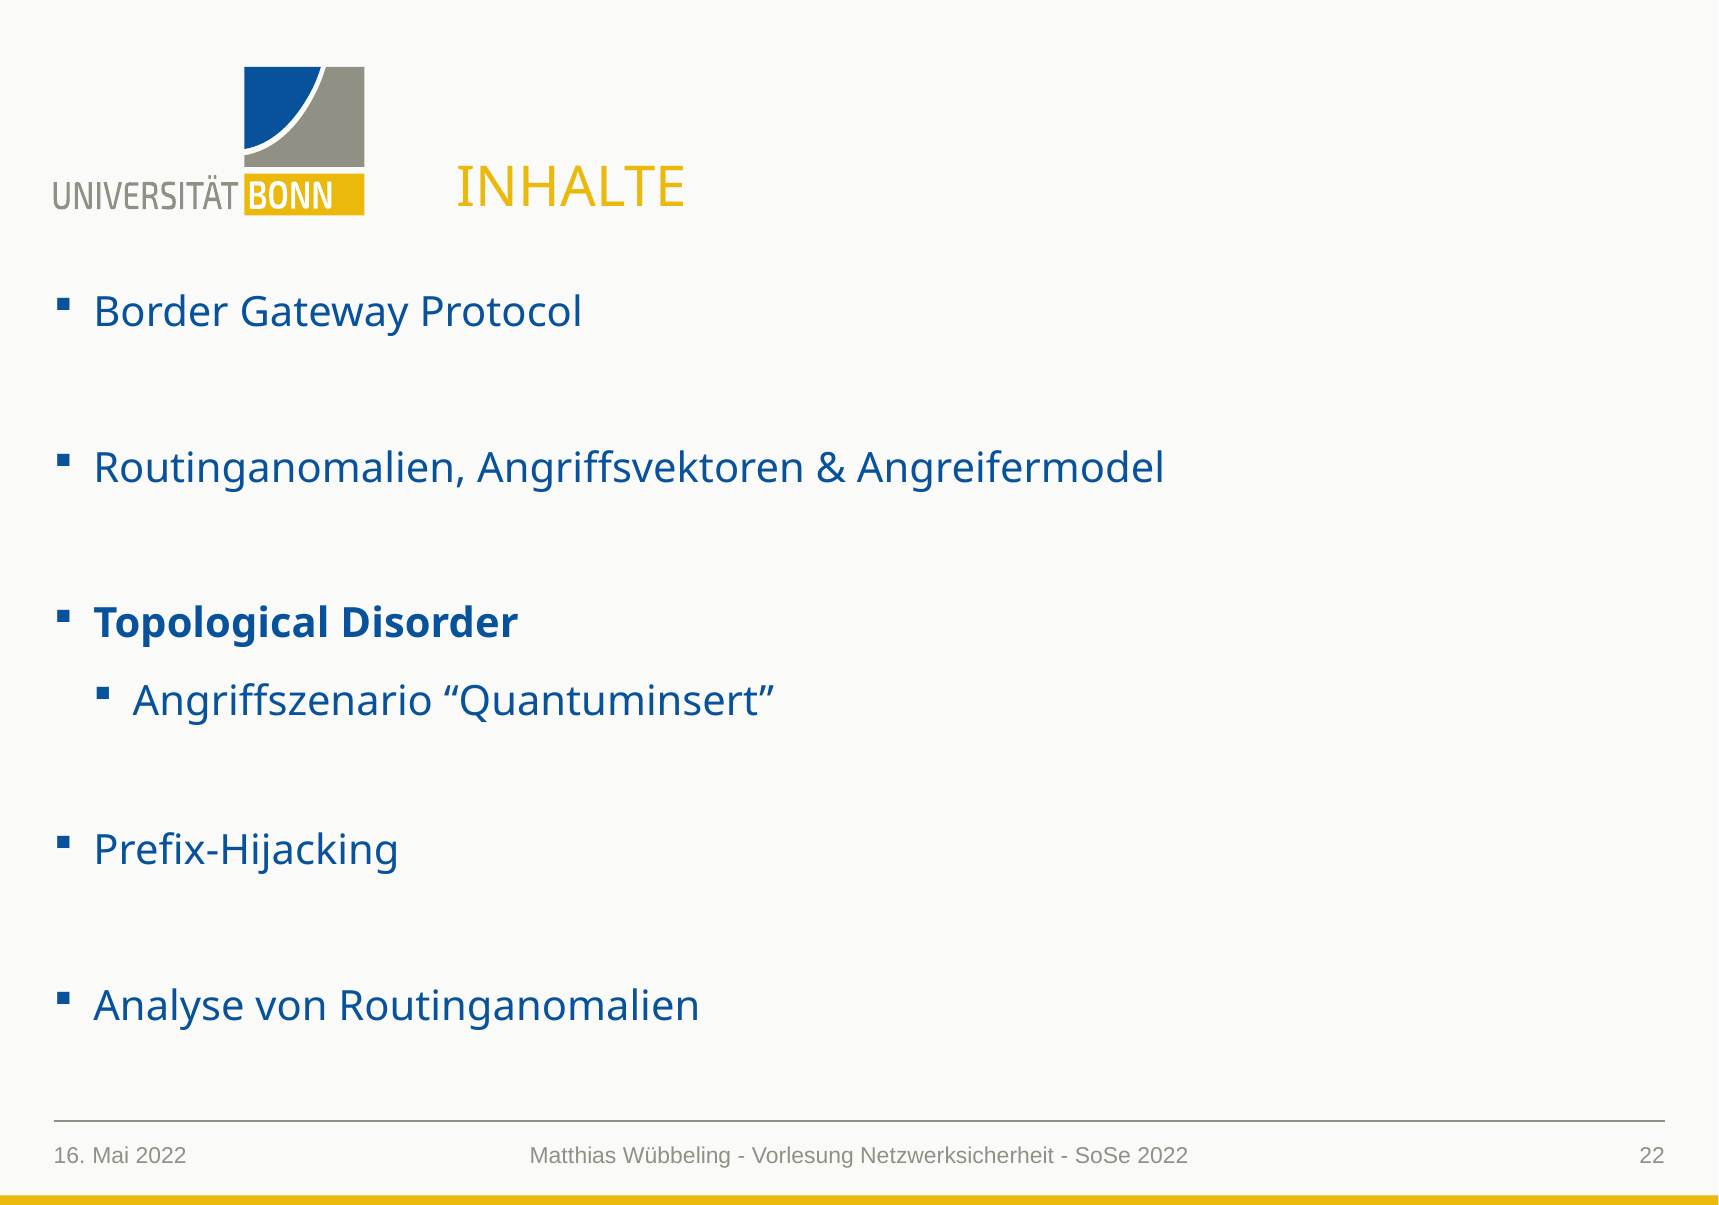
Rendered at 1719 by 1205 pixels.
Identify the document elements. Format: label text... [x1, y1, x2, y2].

slide_number 16. Mai 2022 [53, 1121, 215, 1189]
list Border Gateway Protocol Routinganomalien, Angriffsvektoren & Angreifermodel Topological Disorder Angriffszenario “Quantuminsert” Prefix-Hijacking Analyse von Routinganomalien [53, 284, 1665, 1055]
title Inhalte [456, 67, 1665, 218]
slide_number 22 [1557, 1121, 1665, 1189]
footer Matthias Wübbeling - Vorlesung Netzwerksicherheit - SoSe 2022 [389, 1121, 1329, 1189]
